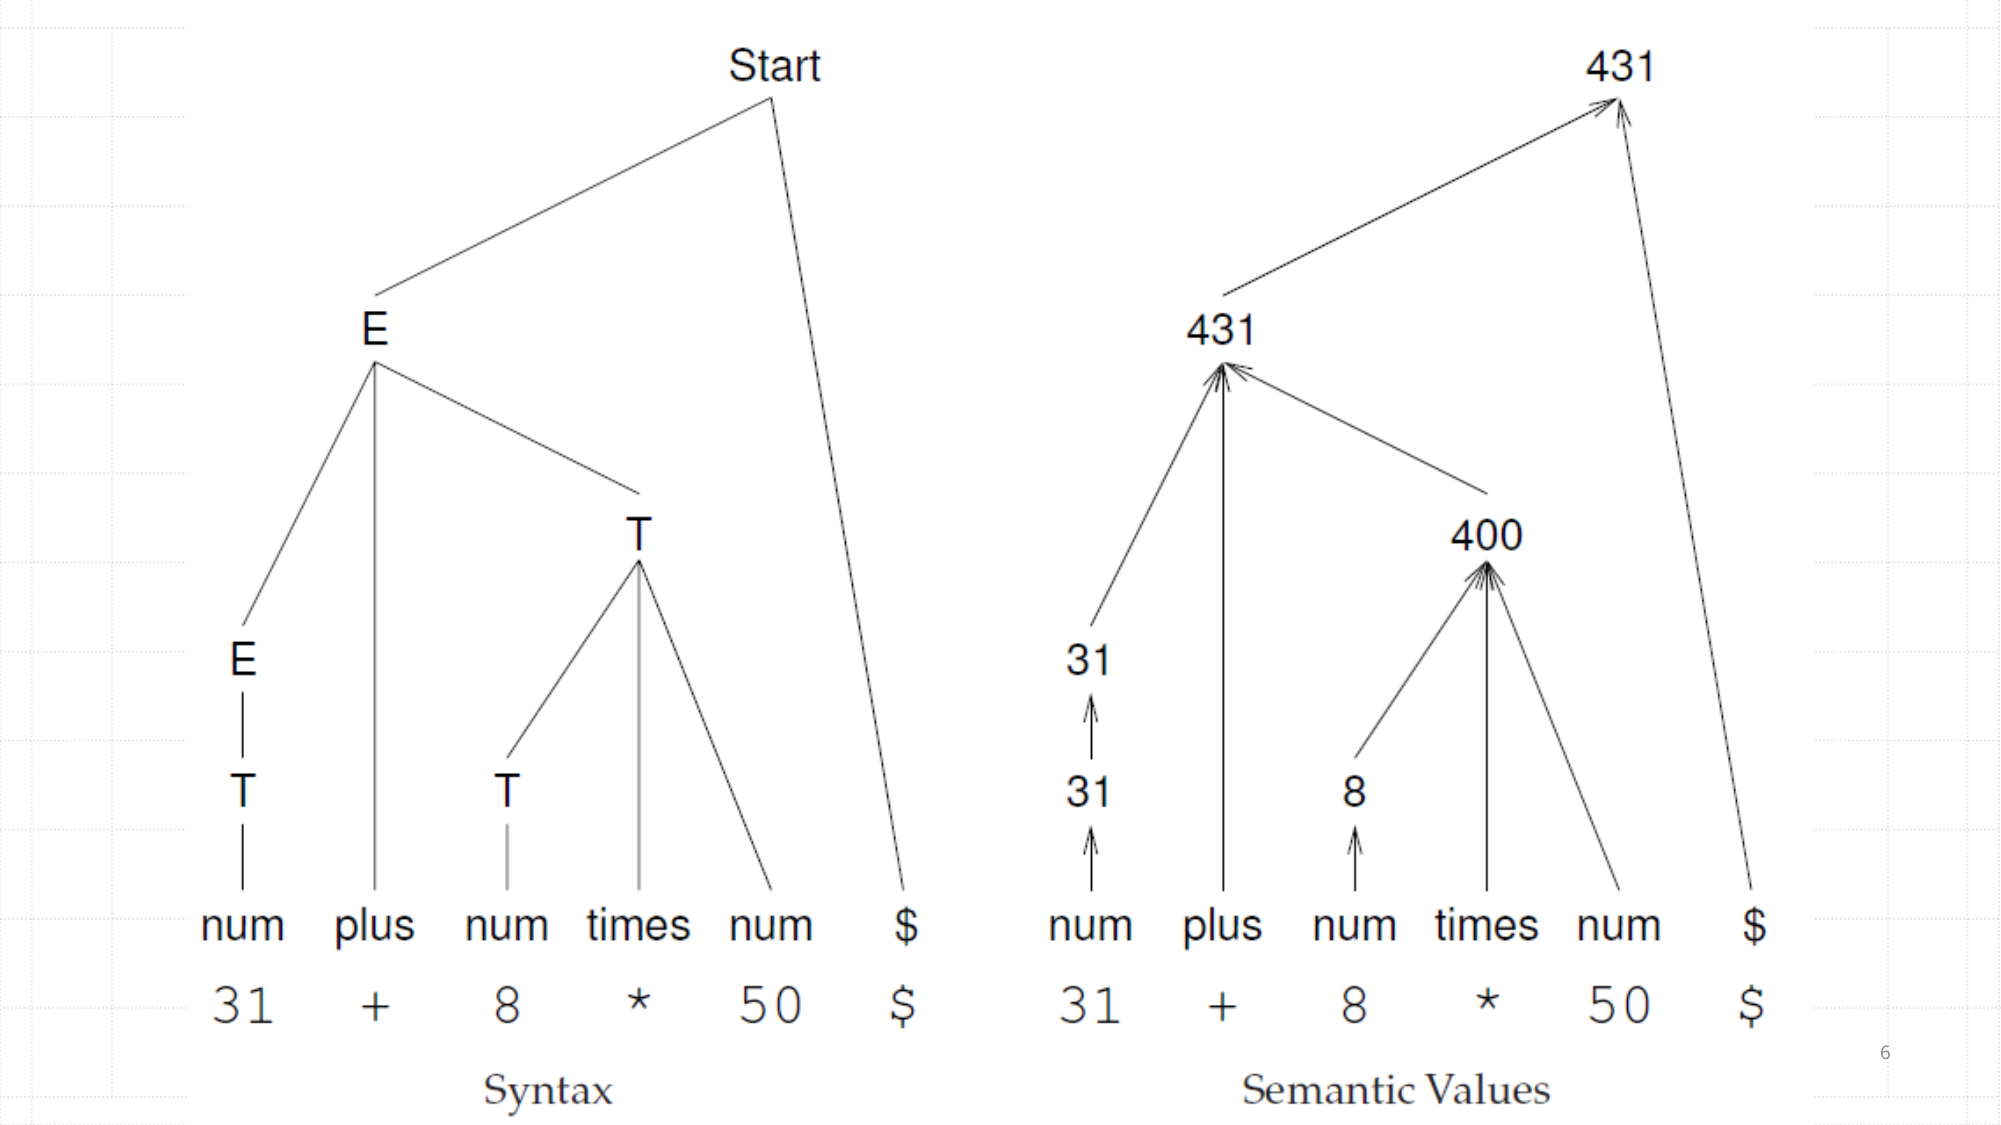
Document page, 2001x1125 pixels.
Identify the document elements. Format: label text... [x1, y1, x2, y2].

slide_number 6 [1813, 1019, 1966, 1089]
picture [186, 0, 1813, 1125]
